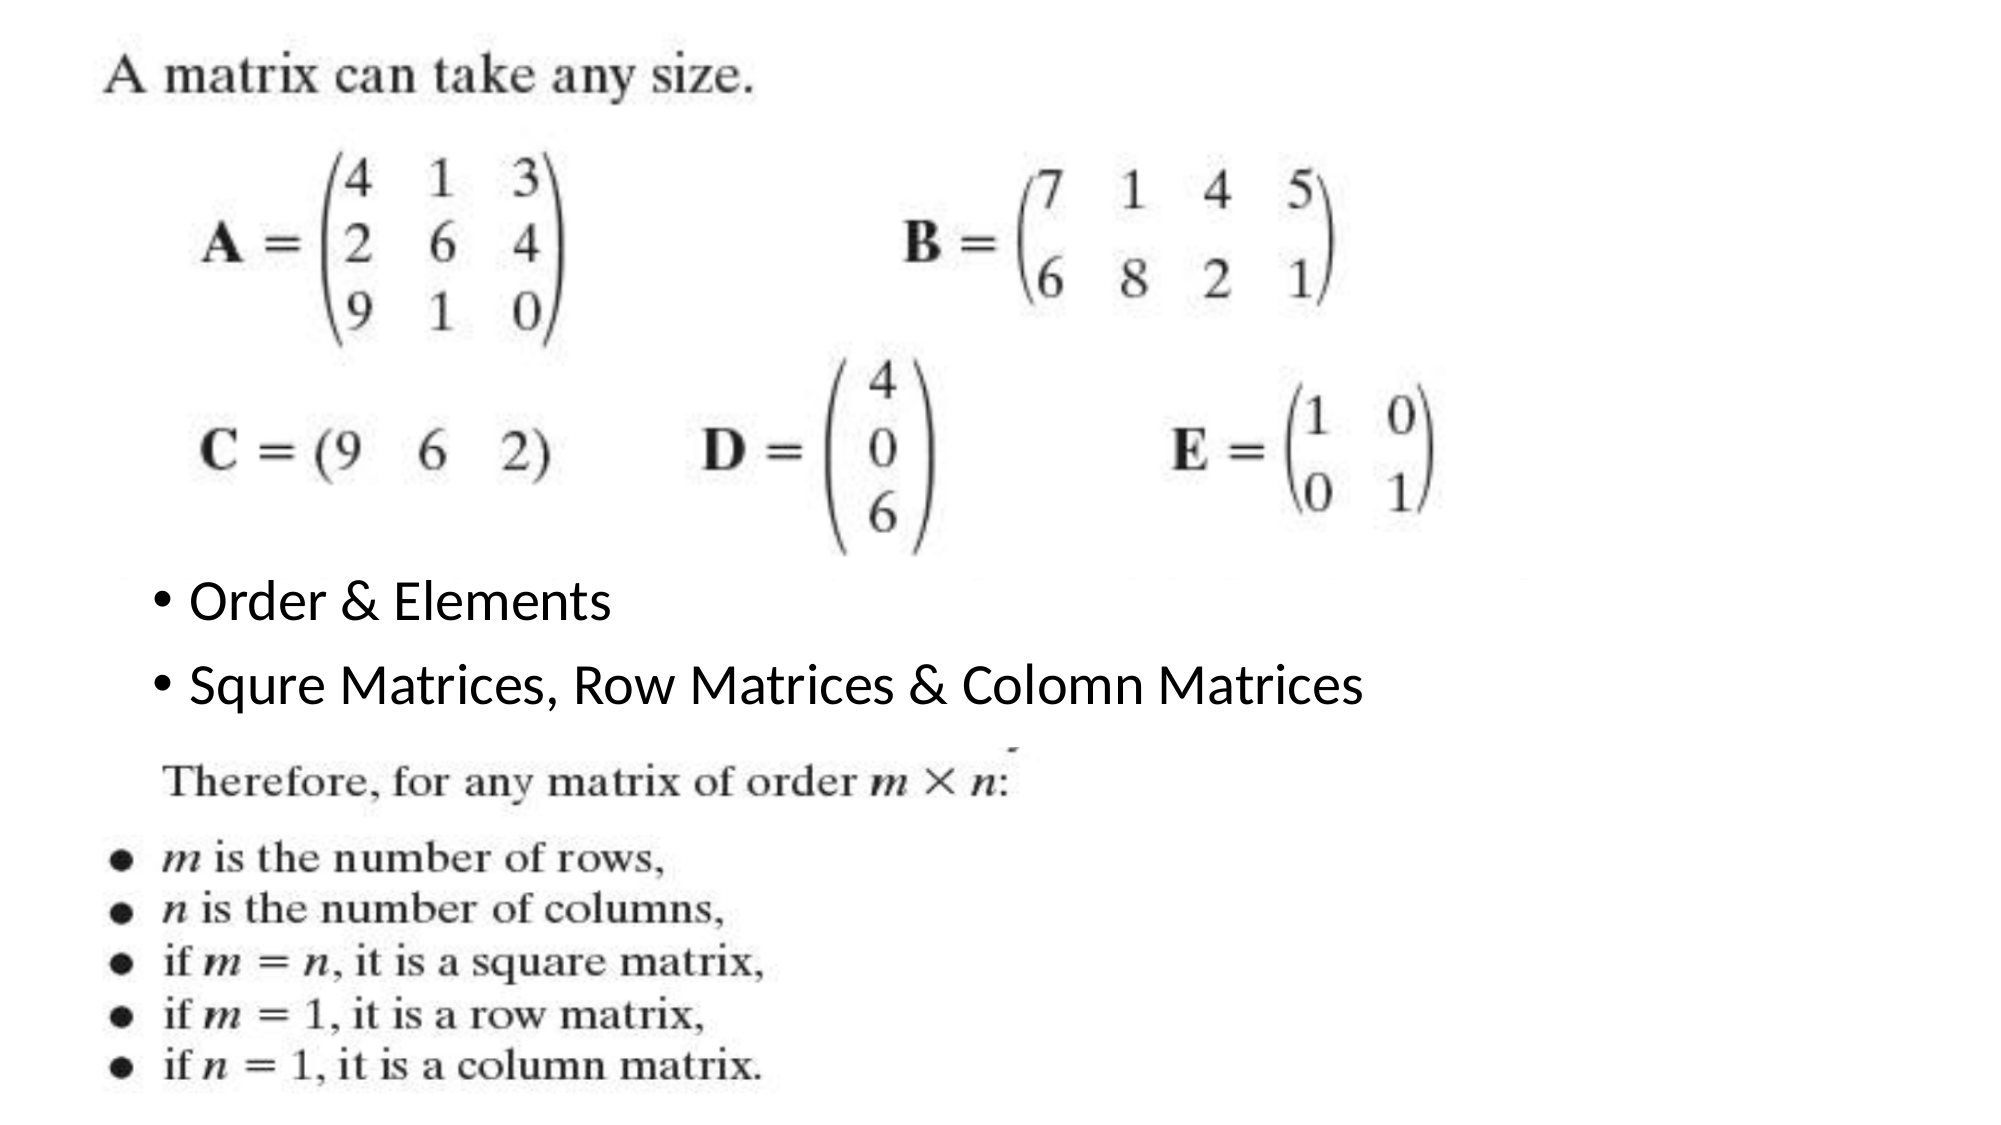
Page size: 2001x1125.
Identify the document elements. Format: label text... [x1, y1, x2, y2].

picture [61, 13, 1665, 580]
picture [64, 747, 1465, 1125]
list Order & Elements Squre Matrices, Row Matrices & Colomn Matrices [137, 562, 1863, 939]
